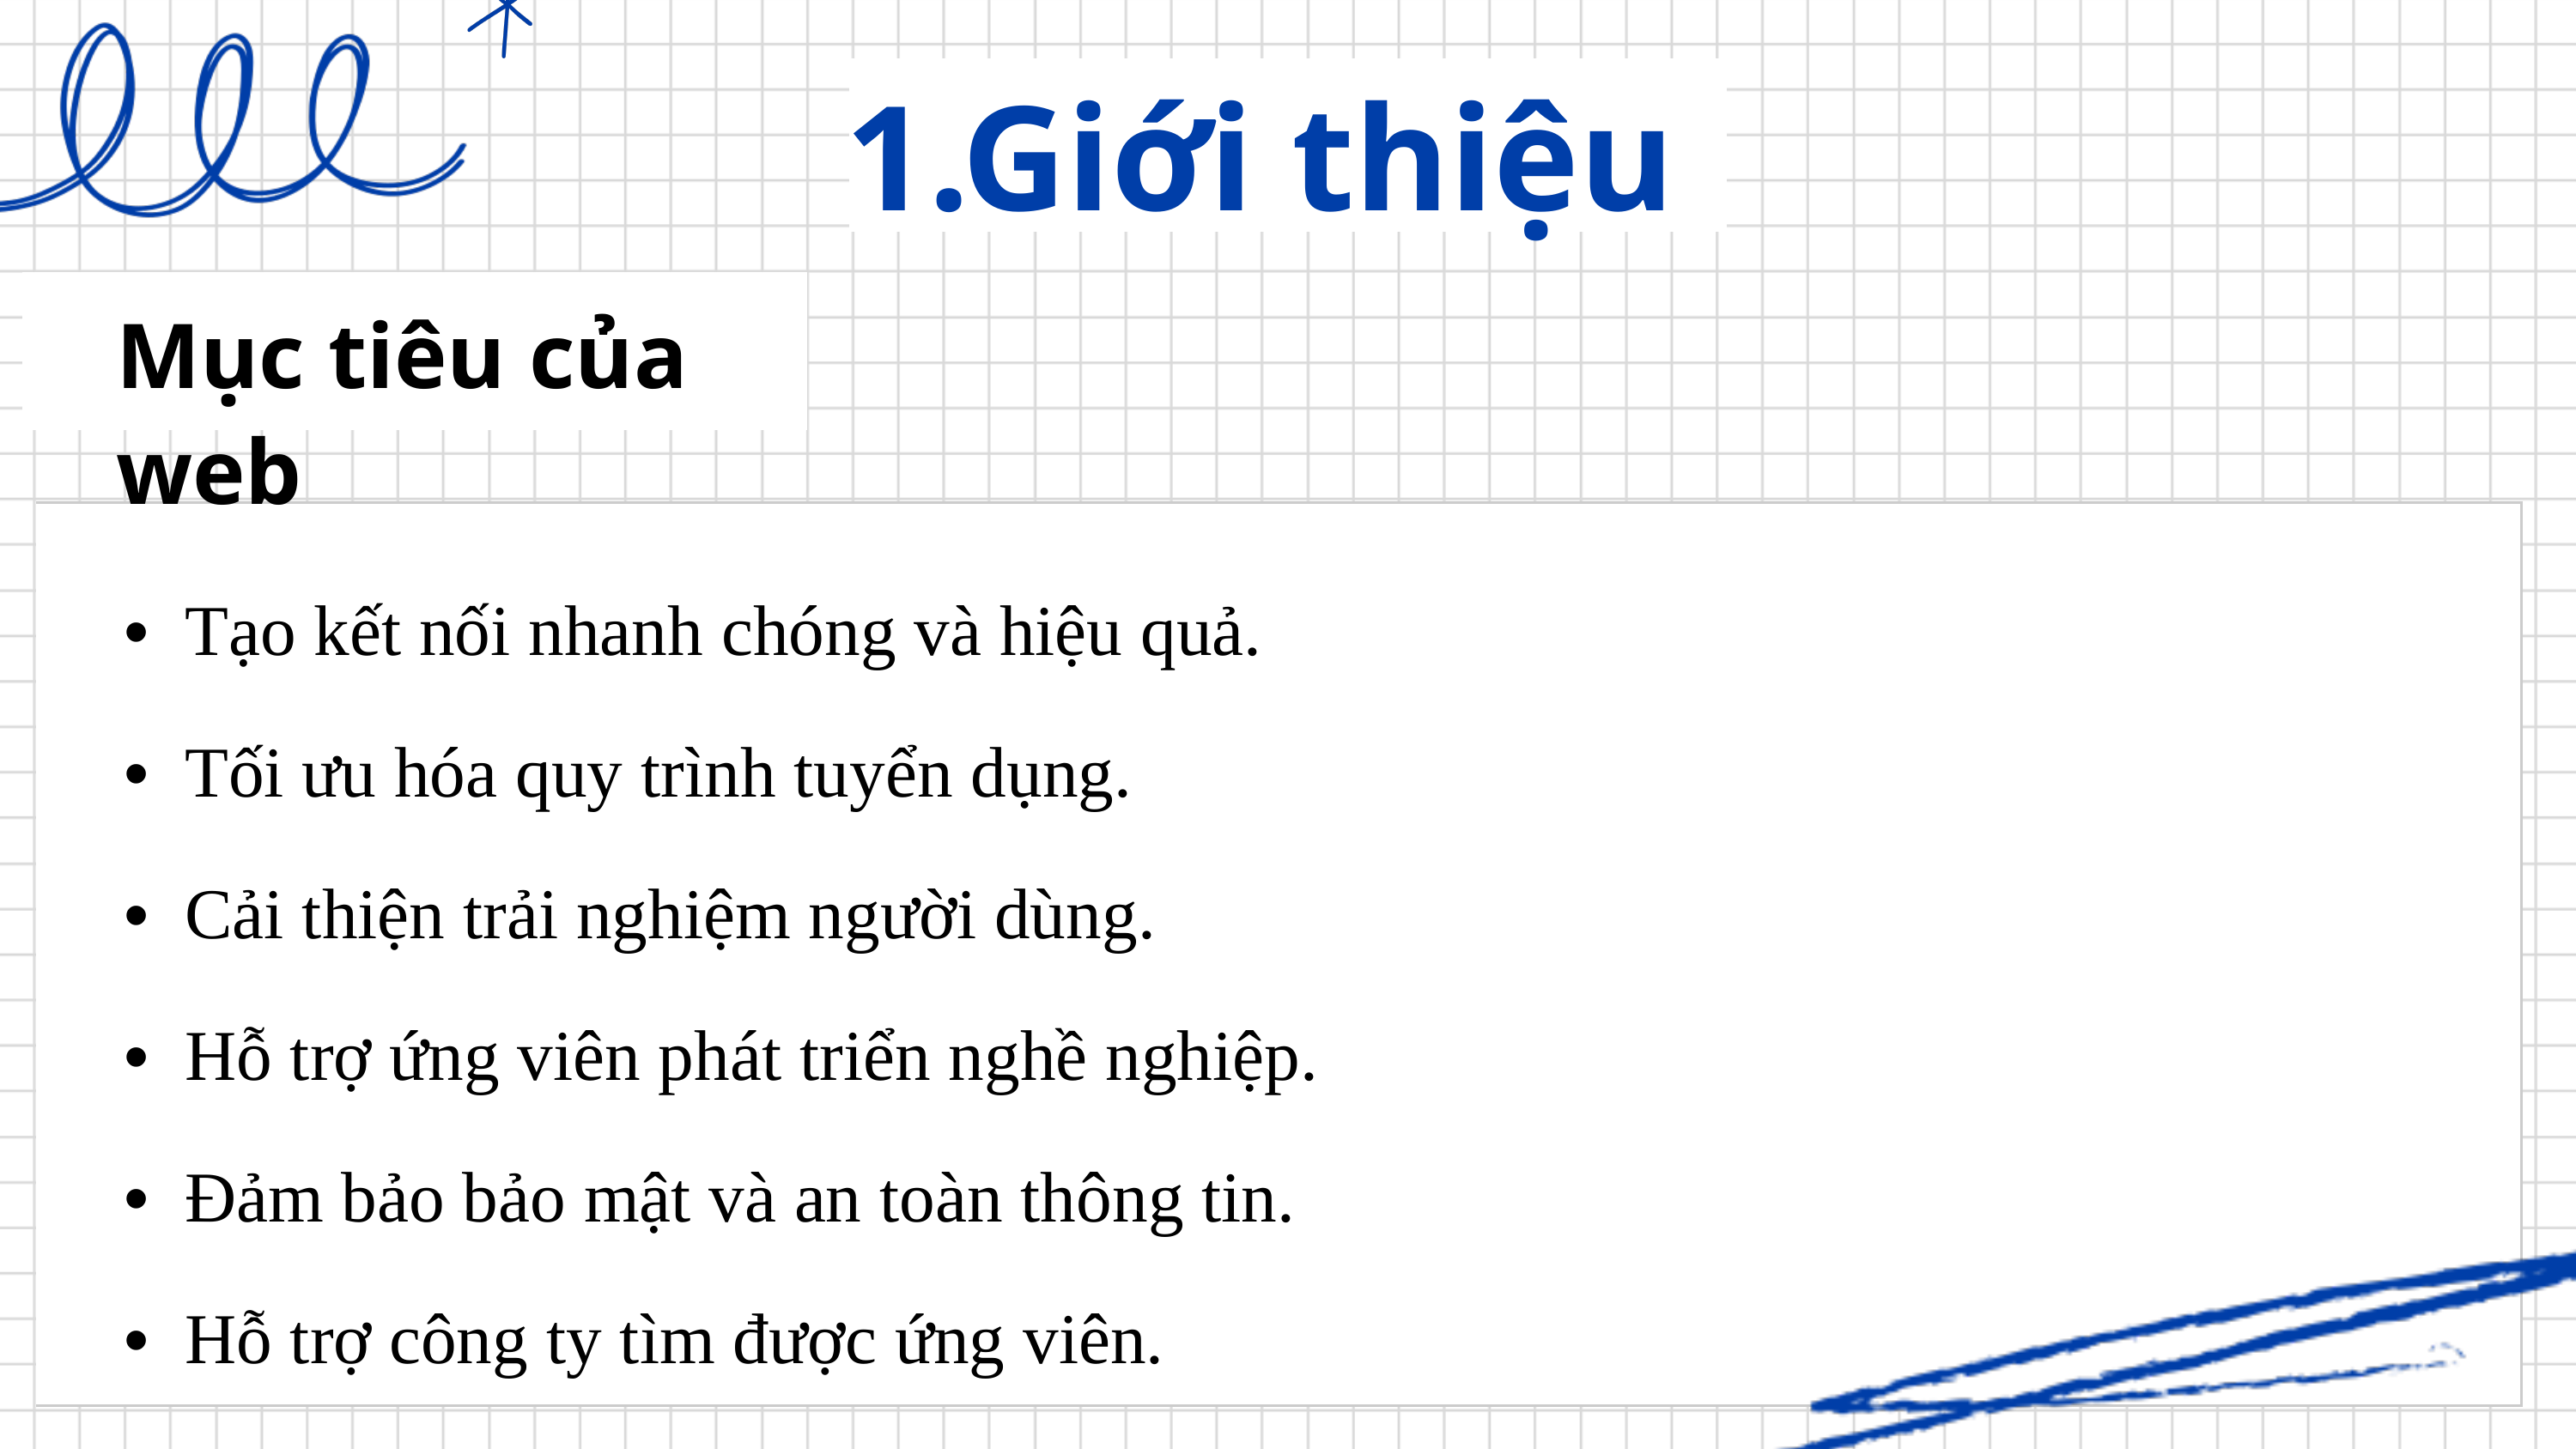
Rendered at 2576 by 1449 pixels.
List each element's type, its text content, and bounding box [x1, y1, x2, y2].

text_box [21, 271, 808, 431]
text_box [1688, 1239, 2576, 1449]
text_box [849, 58, 1727, 232]
text_box [0, 21, 468, 219]
text_box [467, 0, 549, 58]
text_box [0, 0, 2576, 1449]
table_header Tạo kết nối nhanh chóng và hiệu quả. Tối ưu hóa quy trình tuyển dụng. Cải thiện trải nghiệm người dùng. Hỗ trợ ứng viên phát triển nghề nghiệp. Đảm bảo bảo mật và an toàn thông tin. Hỗ trợ công ty tìm được ứng viên. [36, 504, 2520, 1404]
text_box Mục tiêu của web [116, 289, 893, 523]
text_box 1.Giới thiệu [834, 65, 1724, 240]
